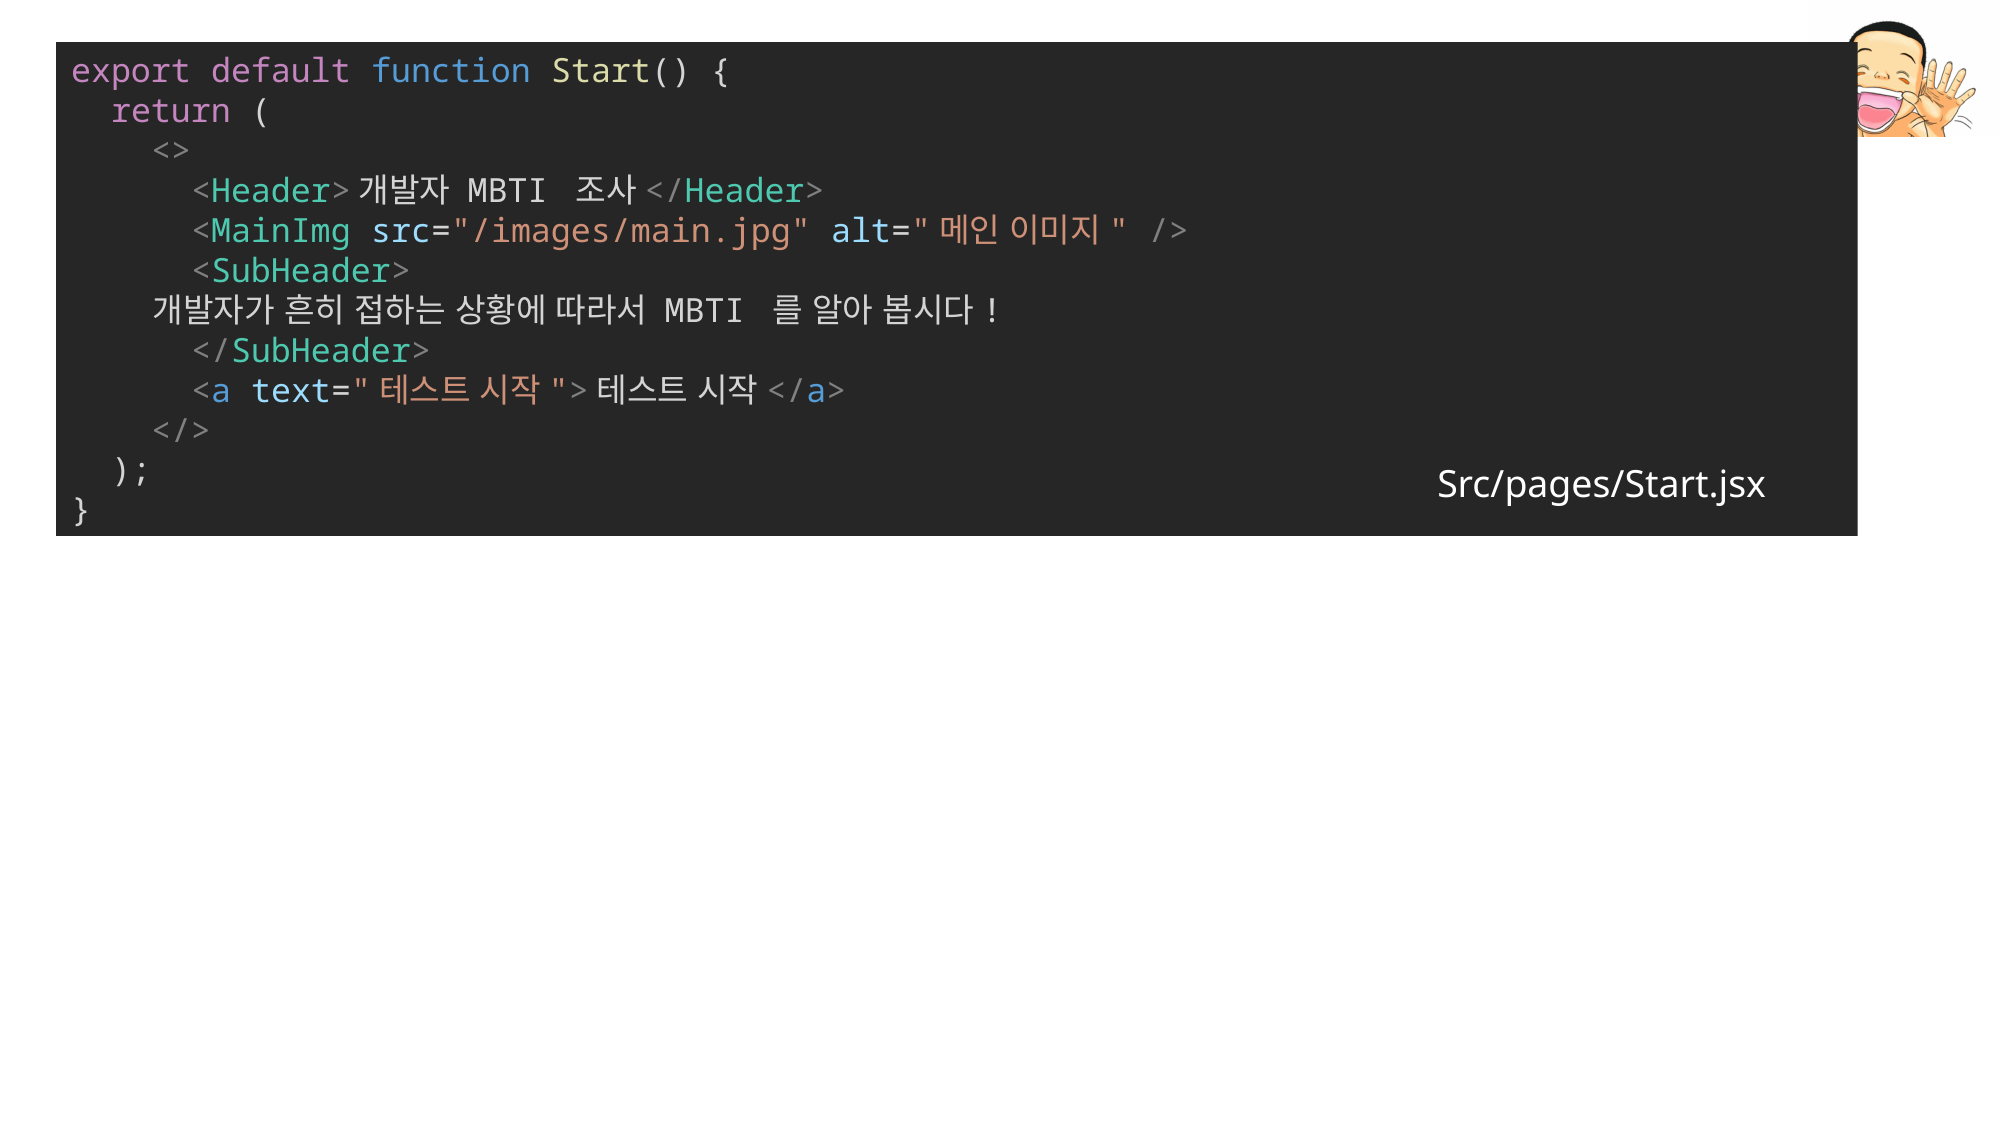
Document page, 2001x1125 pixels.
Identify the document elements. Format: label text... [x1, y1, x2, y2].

text_box Src/pages/Start.jsx [1422, 452, 1782, 513]
picture [1808, 0, 2000, 137]
text_box export default function Start() { return ( <> <Header>개발자 MBTI 조사</Header> <MainImg src="/images/main.jpg" alt="메인 이미지" /> <SubHeader> 개발자가 흔히 접하는 상황에 따라서 MBTI 를 알아 봅시다! </SubHeader> <a text="테스트 시작">테스트 시작</a> </> ); } [56, 42, 1858, 536]
